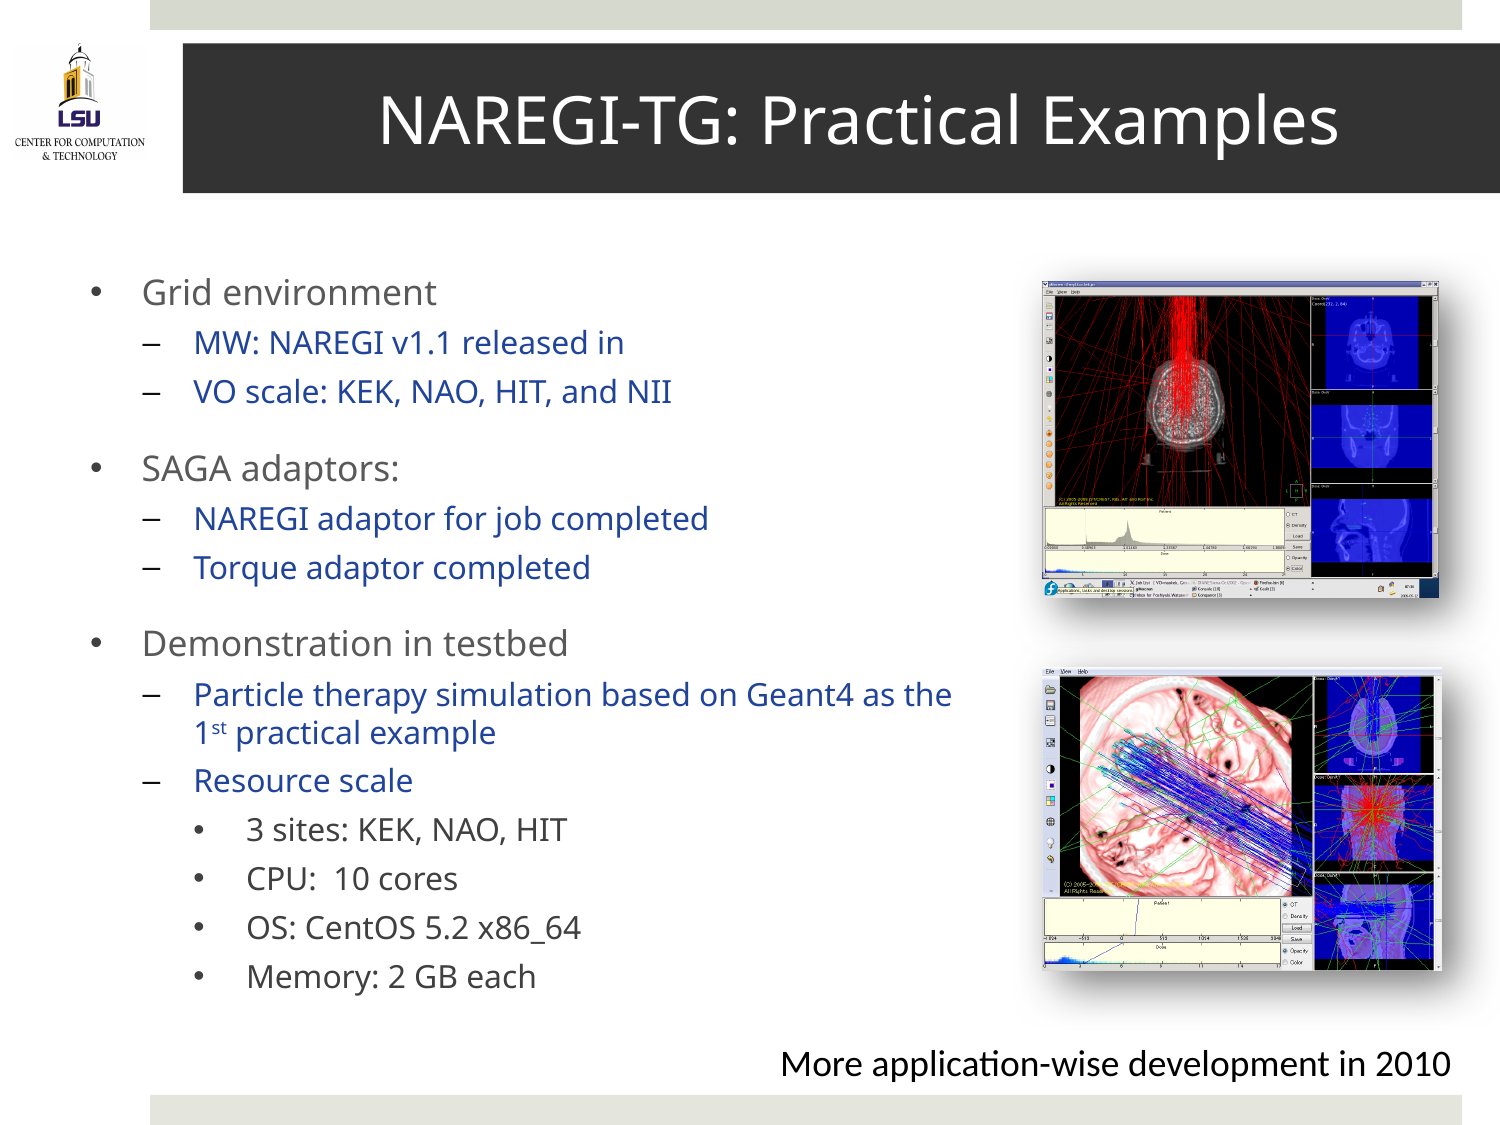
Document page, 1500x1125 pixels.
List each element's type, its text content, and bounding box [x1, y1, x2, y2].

picture [15, 43, 145, 160]
list Grid environment MW: NAREGI v1.1 released in VO scale: KEK, NAO, HIT, and NII SAGA adaptors: NAREGI adaptor for job completed Torque adaptor completed Demonstration in testbed Particle therapy simulation based on Geant4 as the 1st practical example Resource scale 3 sites: KEK, NAO, HIT CPU: 10 cores OS: CentOS 5.2 x86_64 Memory: 2 GB each [75, 262, 1008, 1005]
title NAREGI-TG: Practical Examples [182, 43, 1500, 194]
picture [1042, 667, 1442, 971]
text_box More application-wise development in 2010 [765, 1031, 1467, 1091]
picture [1042, 280, 1439, 599]
